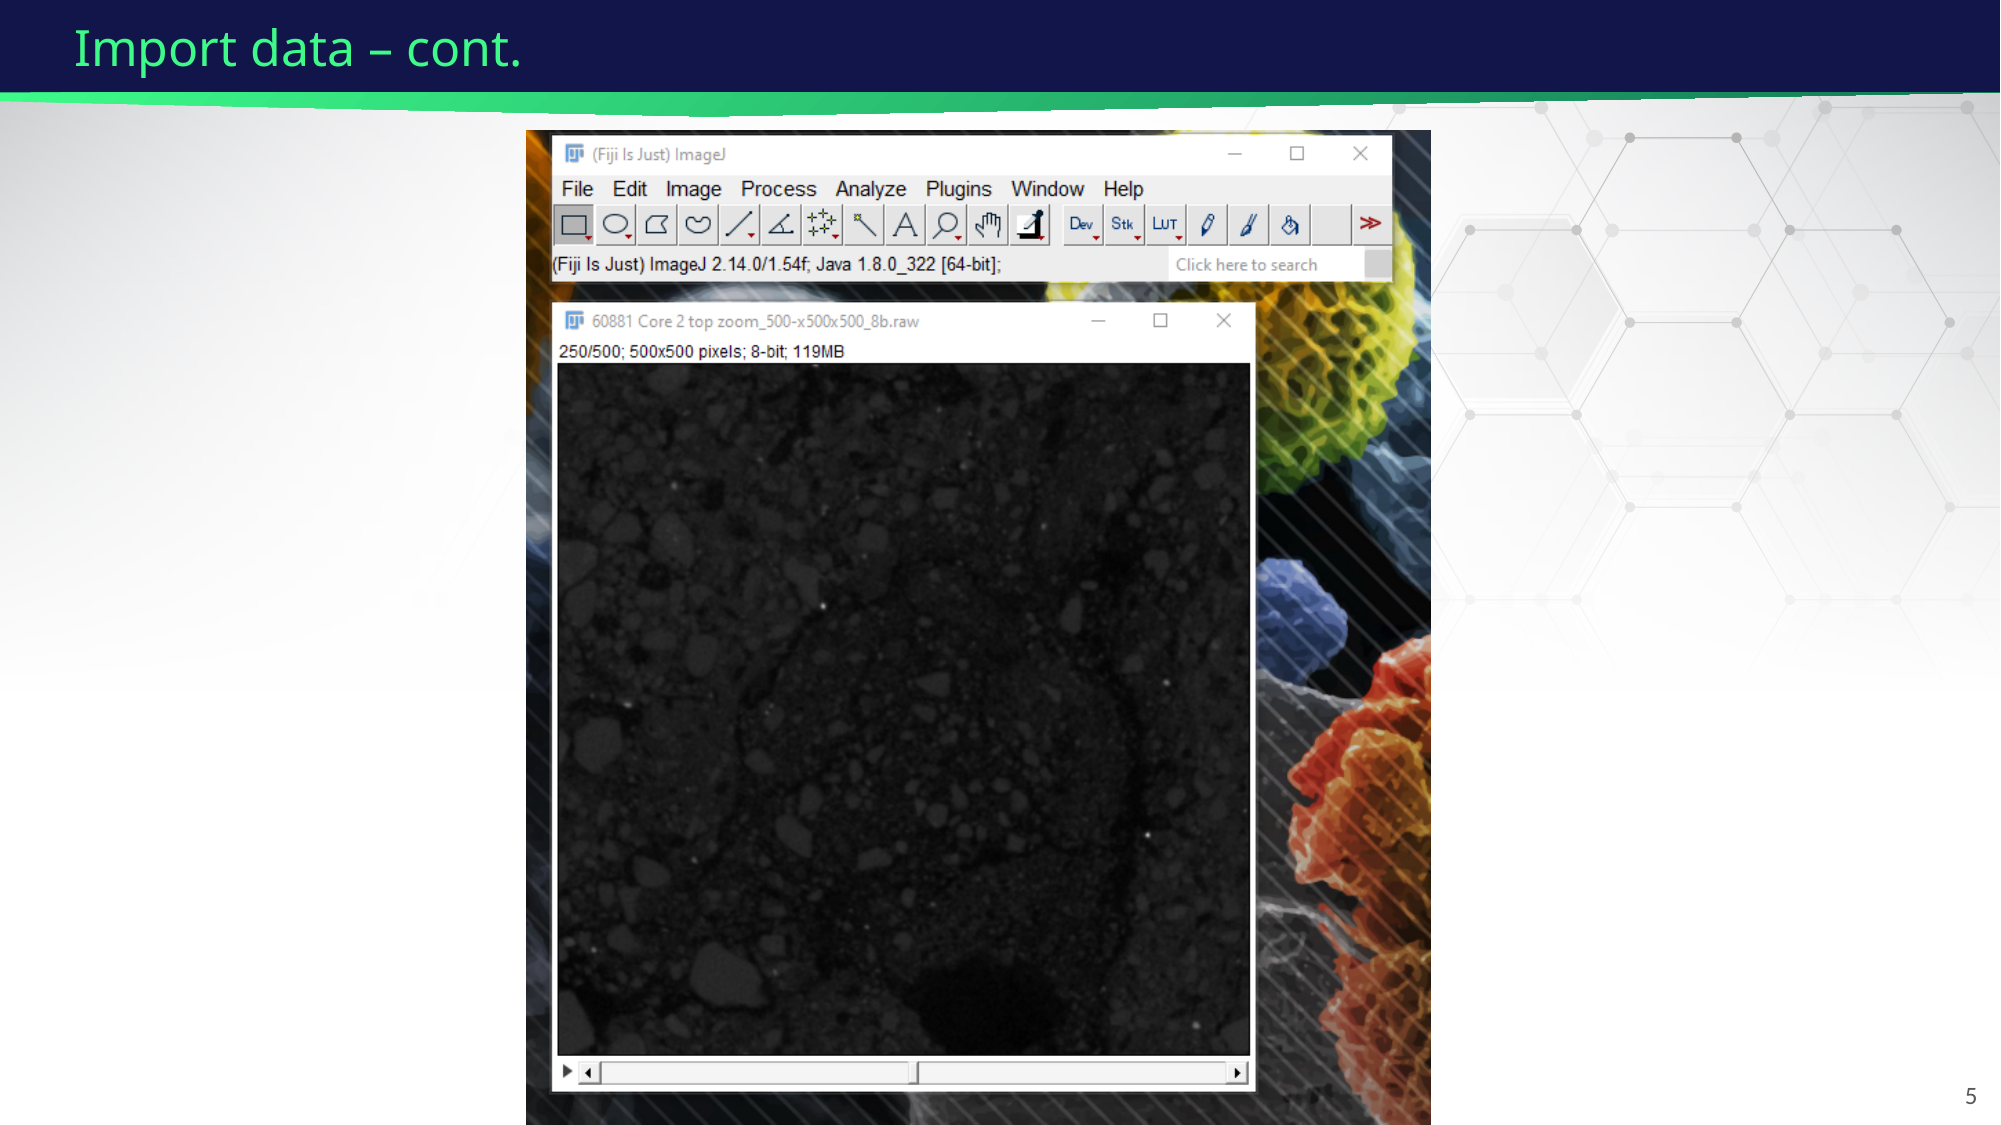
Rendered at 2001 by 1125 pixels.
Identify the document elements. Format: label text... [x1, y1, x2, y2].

title Import data – cont. [74, 0, 1069, 101]
picture [526, 130, 1431, 1125]
slide_number 5 [1879, 1065, 2000, 1125]
text_box [0, 113, 2000, 147]
